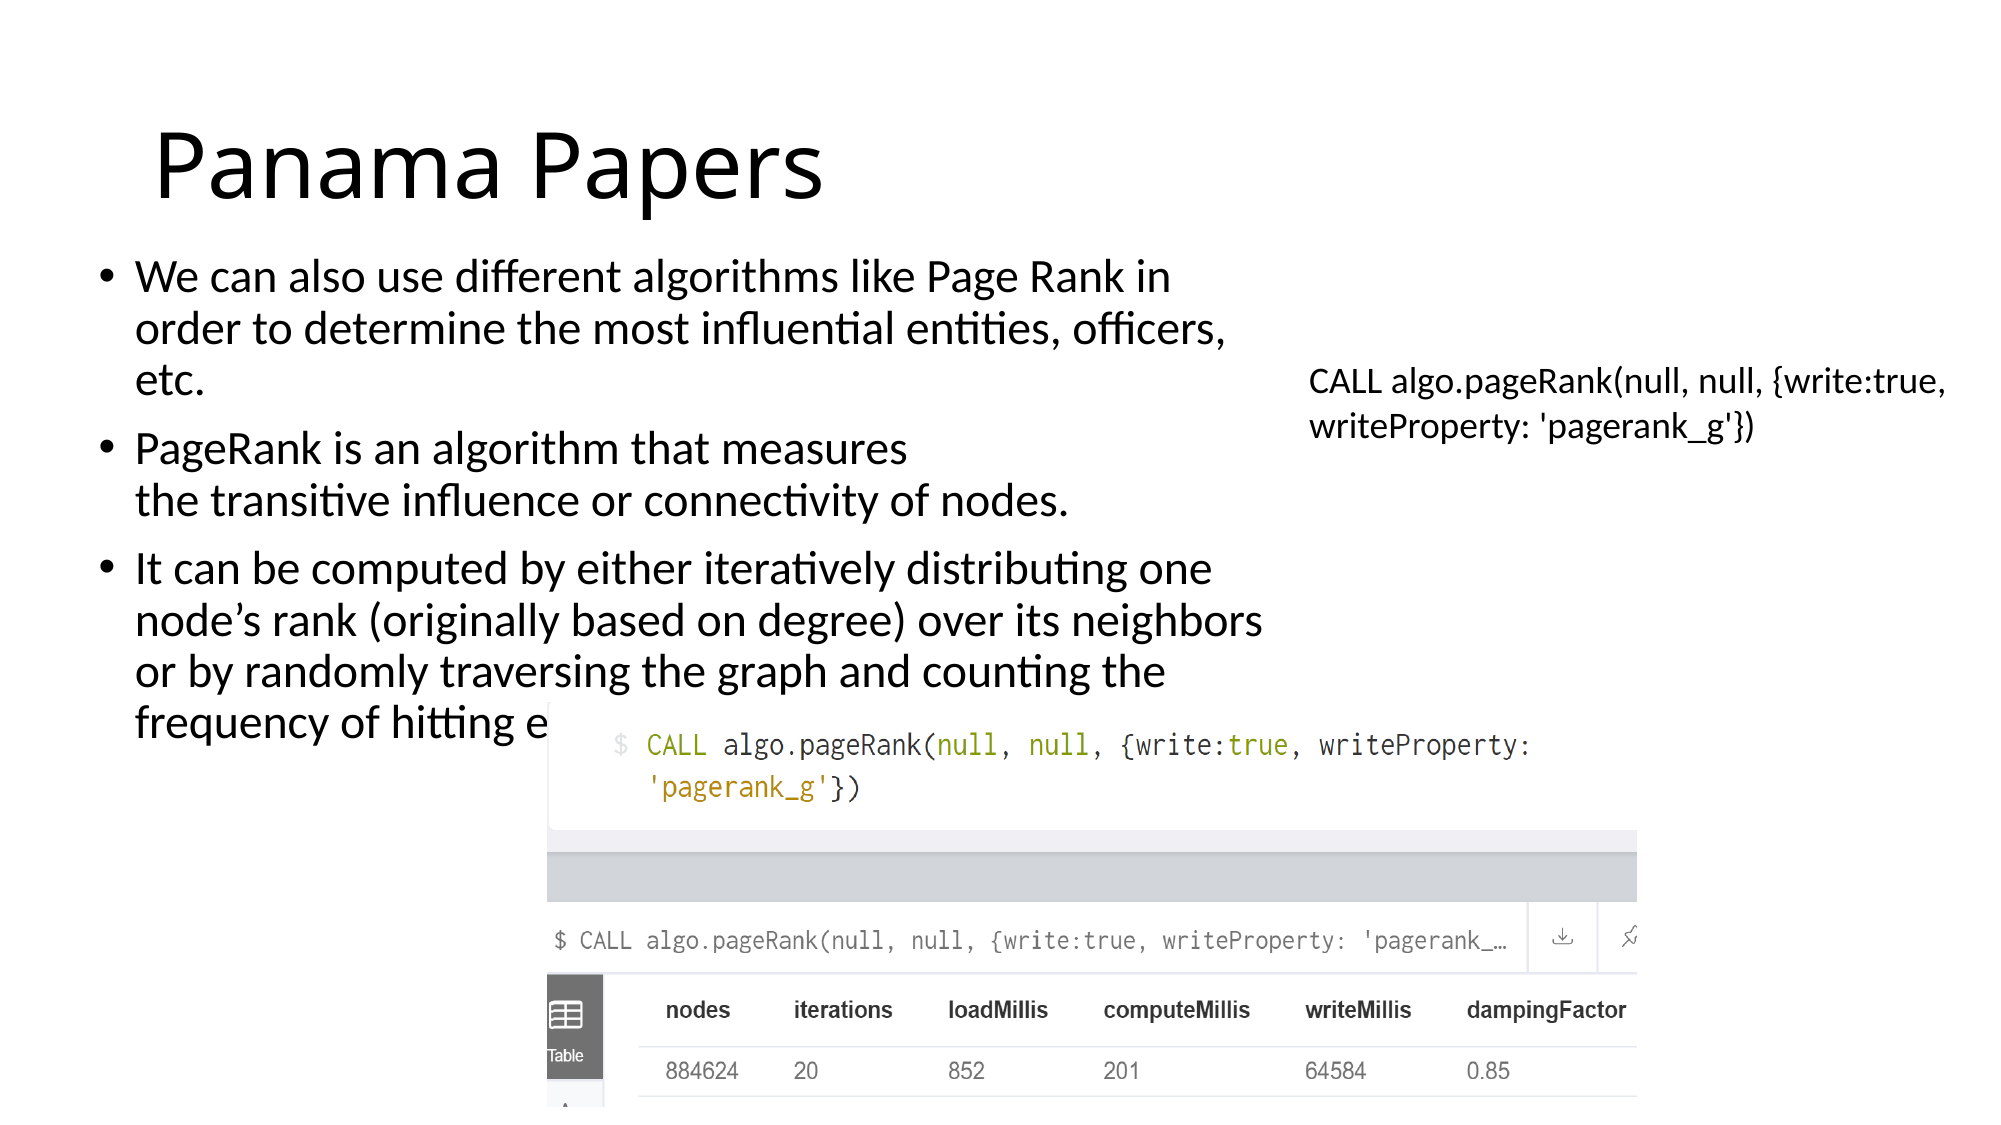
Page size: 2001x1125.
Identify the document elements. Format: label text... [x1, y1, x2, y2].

list We can also use different algorithms like Page Rank in order to determine the most influential entities, officers, etc. PageRank is an algorithm that measures the transitive influence or connectivity of nodes. It can be computed by either iteratively distributing one node’s rank (originally based on degree) over its neighbors or by randomly traversing the graph and counting the frequency of hitting each node during these walks. [83, 244, 1286, 771]
title Panama Papers [137, 59, 1863, 278]
picture [546, 702, 1637, 1107]
text_box CALL algo.pageRank(null, null, {write:true, writeProperty: 'pagerank_g'}) [1294, 348, 1980, 454]
